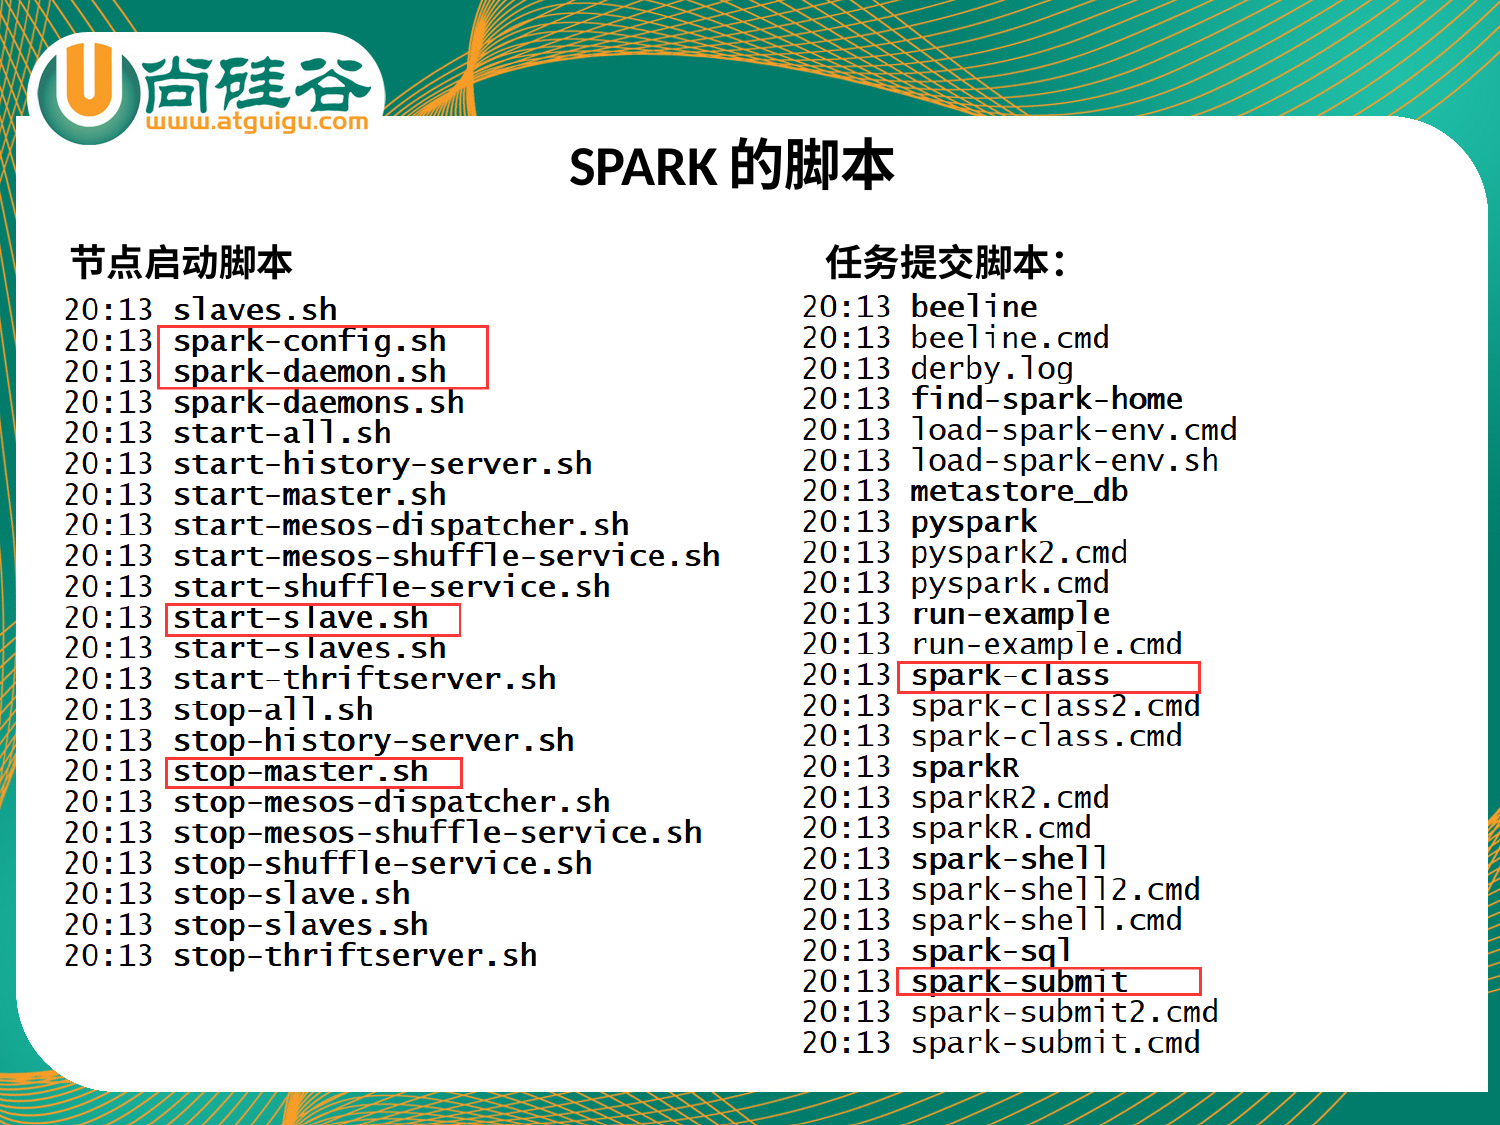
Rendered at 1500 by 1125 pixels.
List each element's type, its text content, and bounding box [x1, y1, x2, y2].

text_box 任务提交脚本： [810, 231, 1103, 291]
picture [0, 0, 1500, 1125]
text_box 节点启动脚本 [54, 231, 310, 290]
title SPARK的脚本 [291, 121, 1176, 205]
